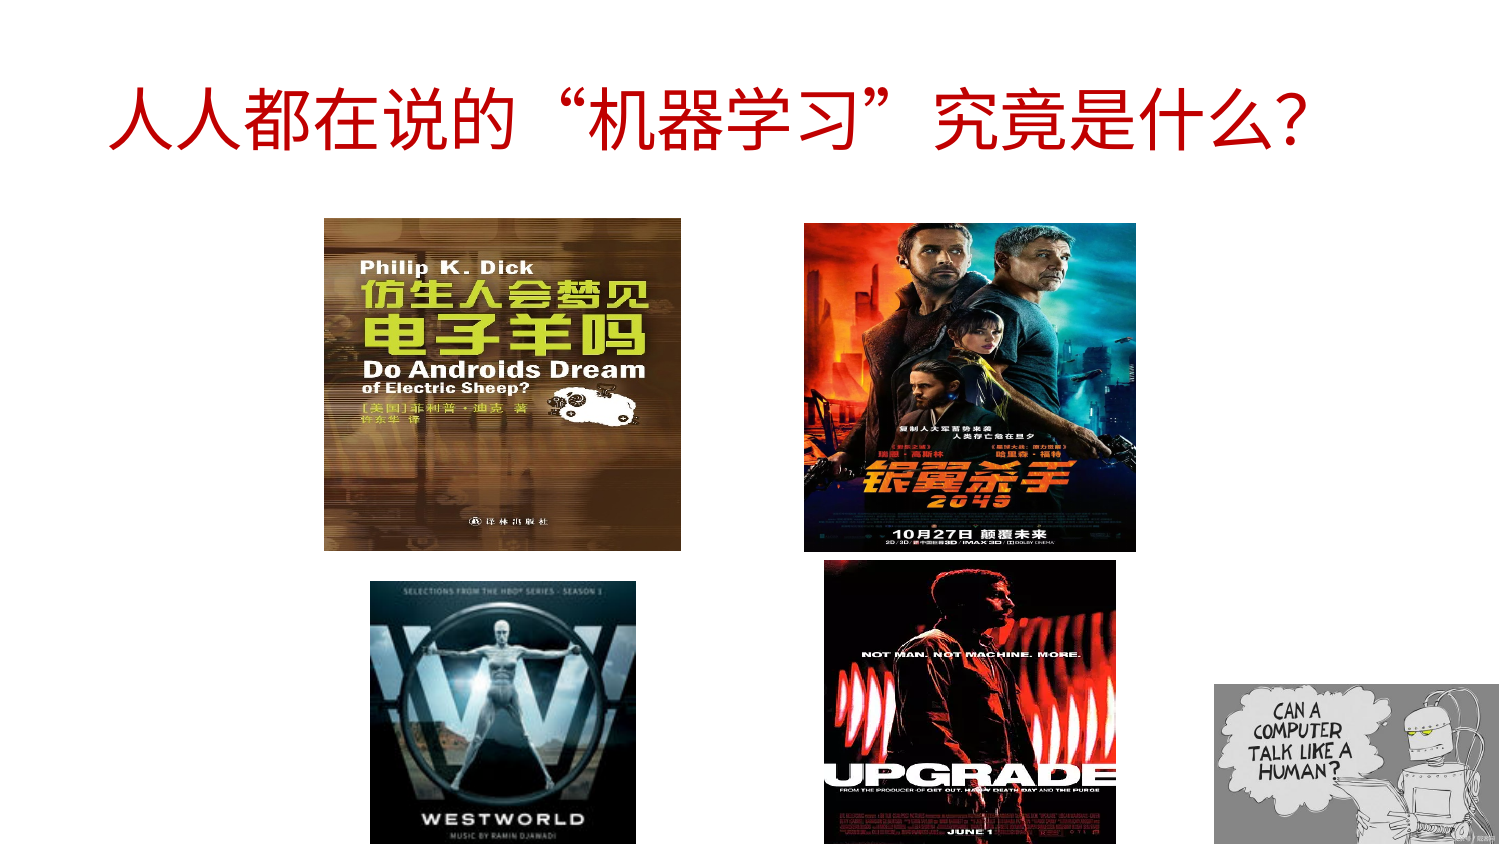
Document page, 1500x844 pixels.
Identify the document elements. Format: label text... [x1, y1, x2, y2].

picture [1214, 684, 1499, 844]
picture [824, 560, 1116, 844]
picture [1106, 251, 1118, 255]
picture [1128, 315, 1137, 324]
picture [803, 223, 1137, 552]
picture [369, 580, 636, 844]
title 人人都在说的“机器学习”究竟是什么？ [24, 47, 1425, 189]
picture [324, 218, 681, 552]
